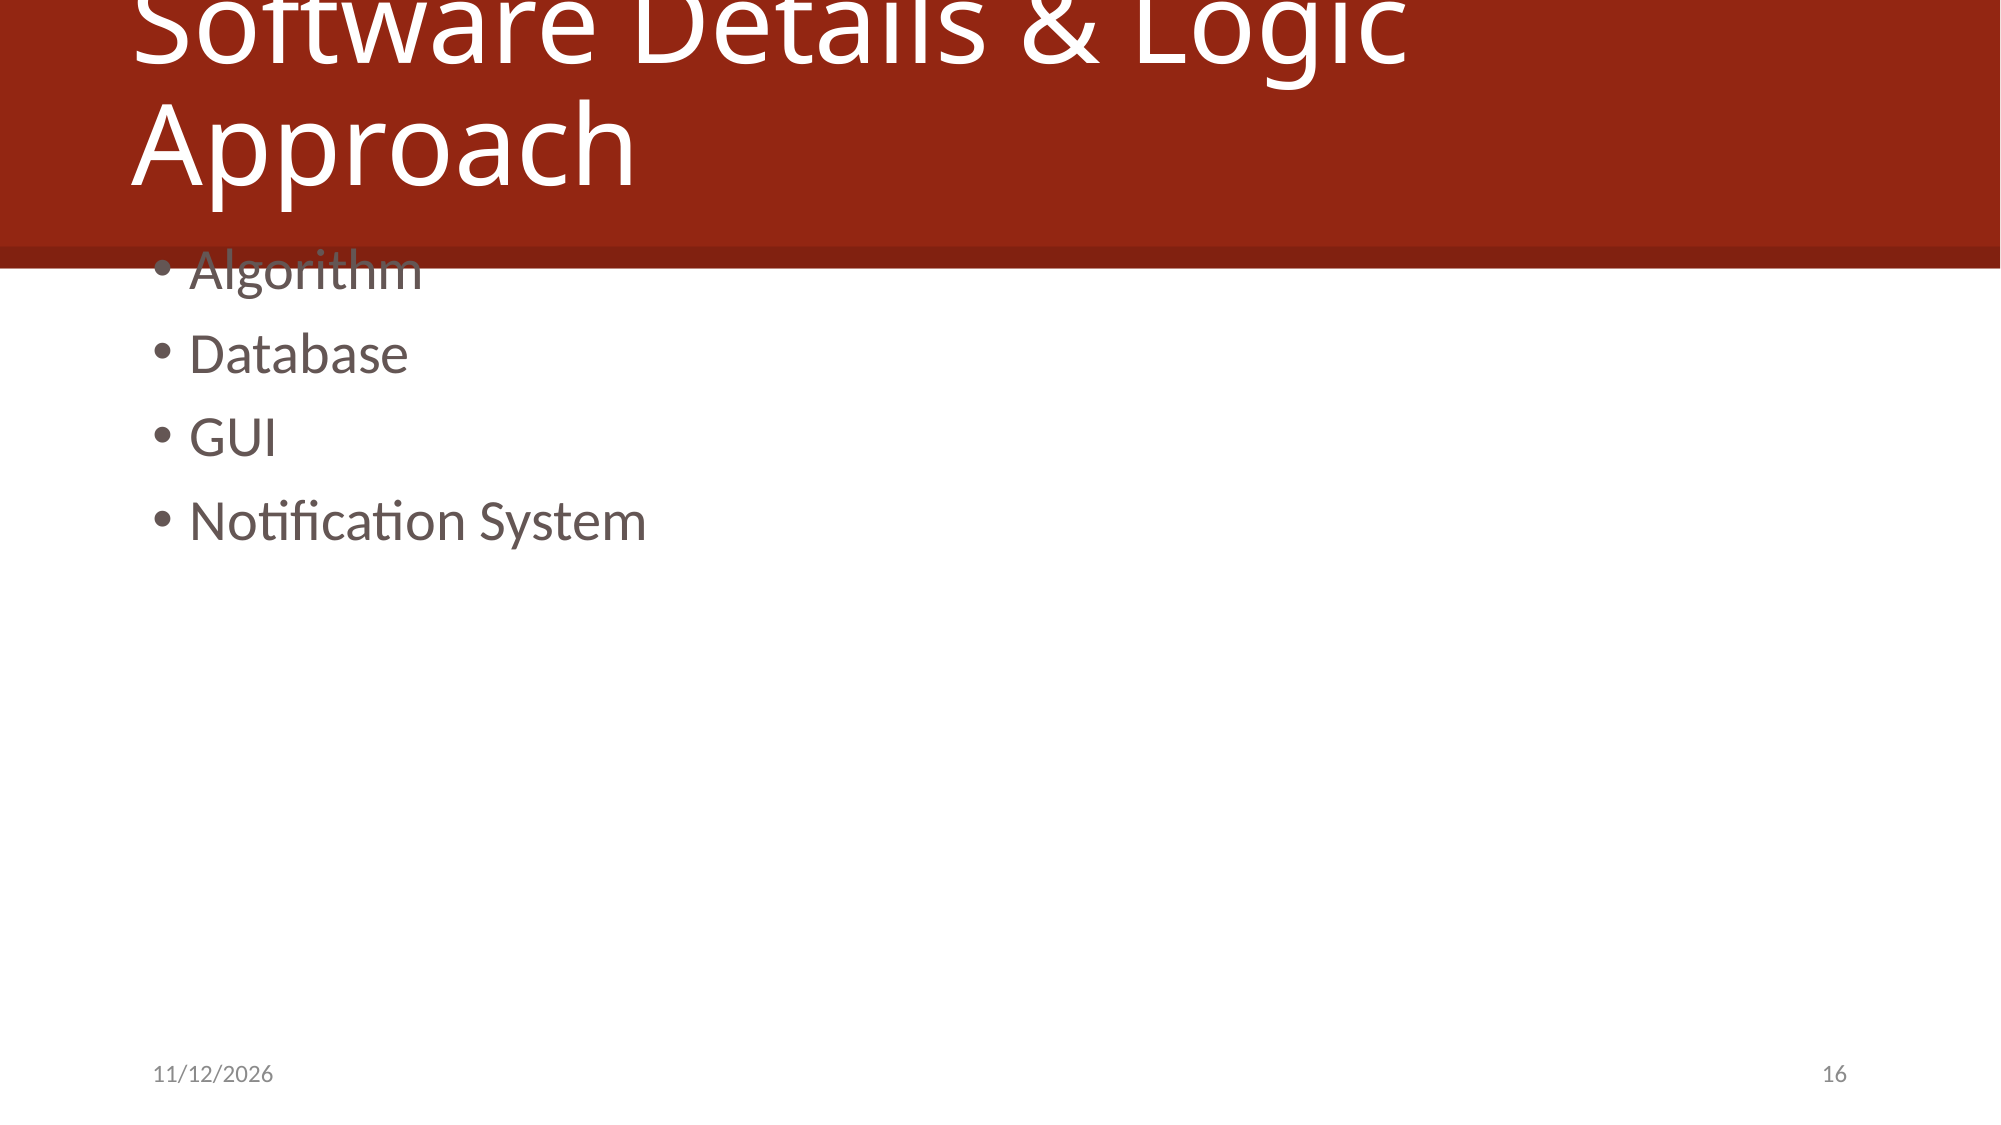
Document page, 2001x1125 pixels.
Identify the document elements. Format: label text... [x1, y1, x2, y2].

slide_number 16 [1412, 1042, 1863, 1103]
picture [0, 0, 2001, 1125]
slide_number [137, 1042, 588, 1103]
title Software Details & Logic Approach [116, 0, 1842, 198]
list Algorithm Database GUI Notification System [137, 231, 1863, 1014]
